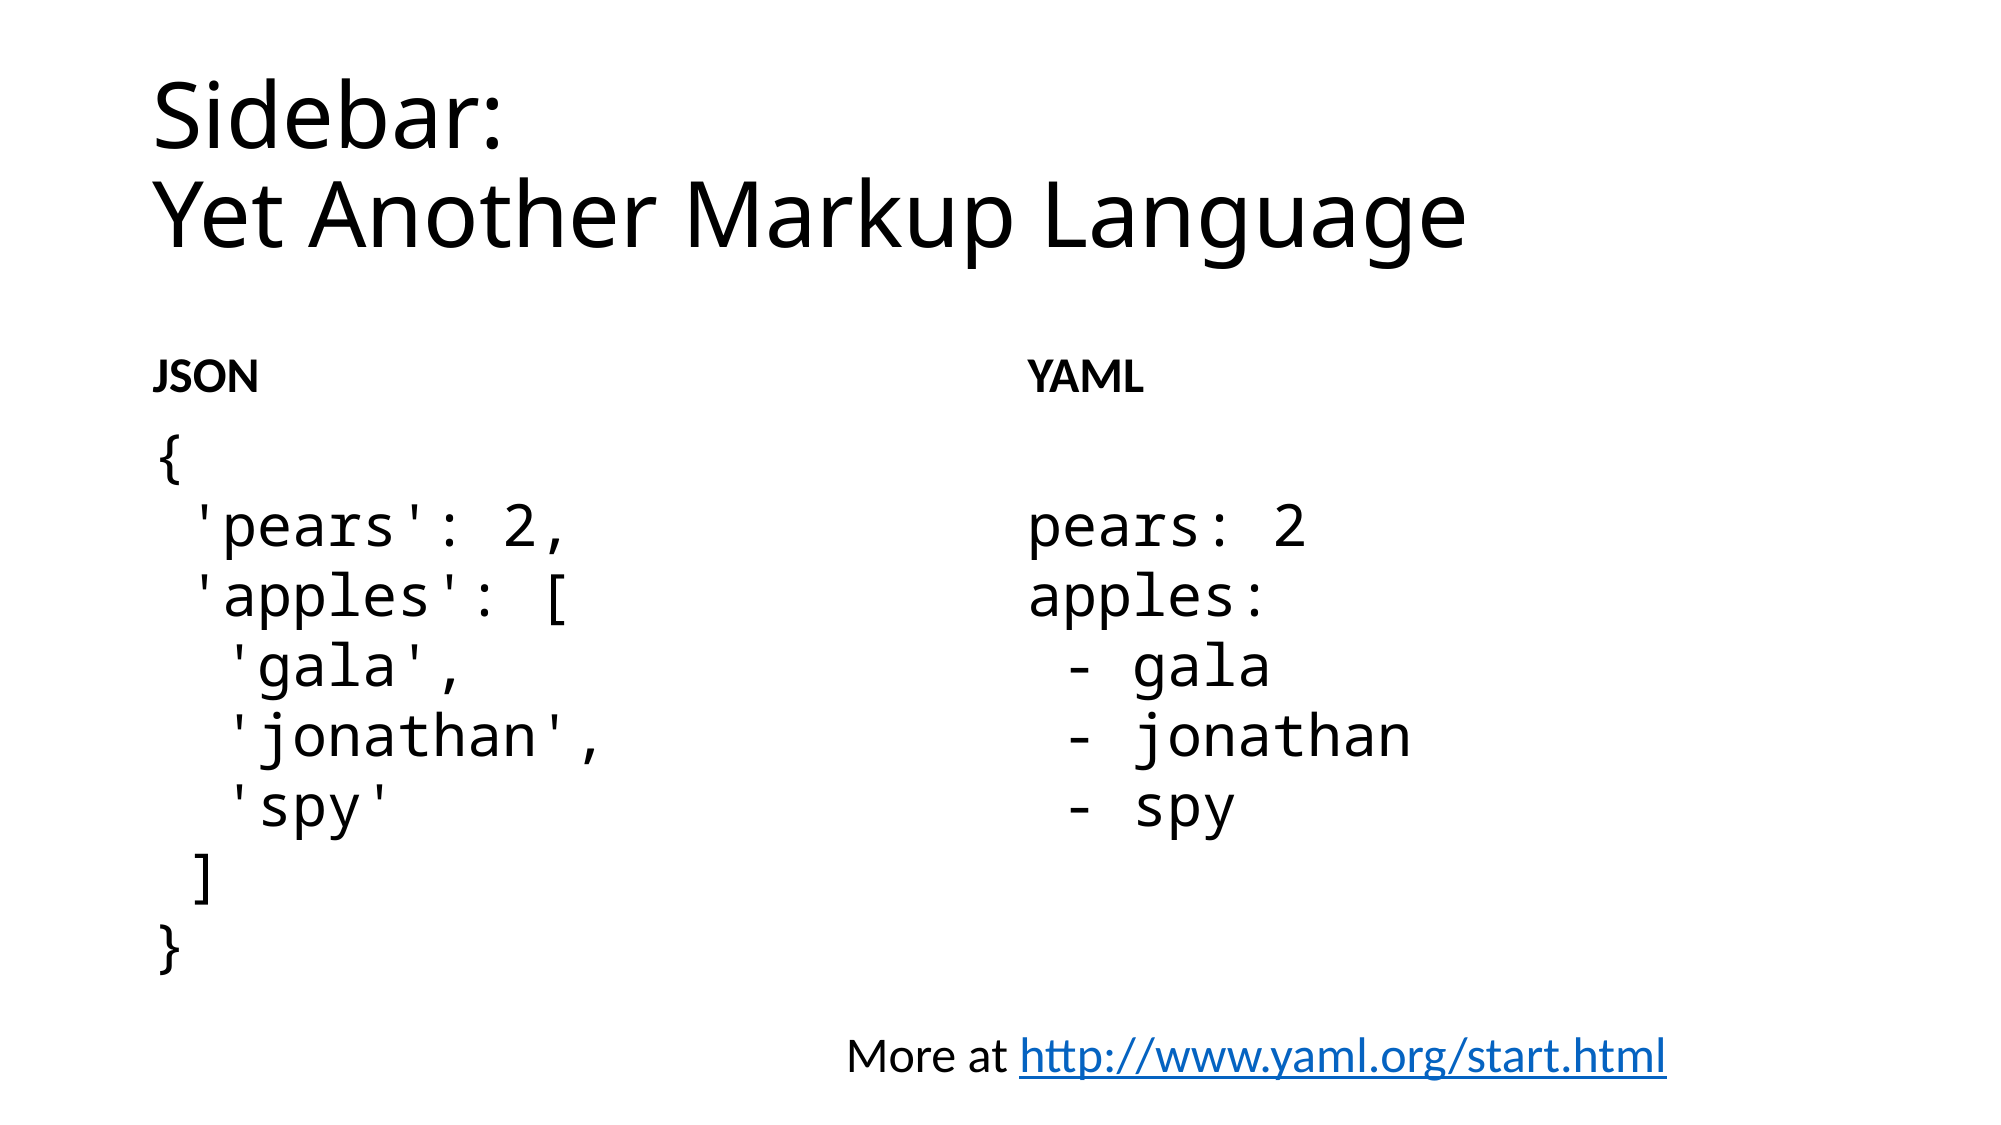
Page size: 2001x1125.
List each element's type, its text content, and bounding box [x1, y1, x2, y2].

text_box More at http://www.yaml.org/start.html [831, 1015, 1682, 1091]
list JSON [137, 275, 984, 410]
list YAML [1012, 275, 1863, 410]
list { 'pears': 2, 'apples': [ 'gala', 'jonathan', 'spy' ] } [137, 410, 984, 1016]
list pears: 2 apples: - gala - jonathan - spy [1012, 410, 1863, 1016]
title Sidebar: Yet Another Markup Language [137, 59, 1863, 278]
